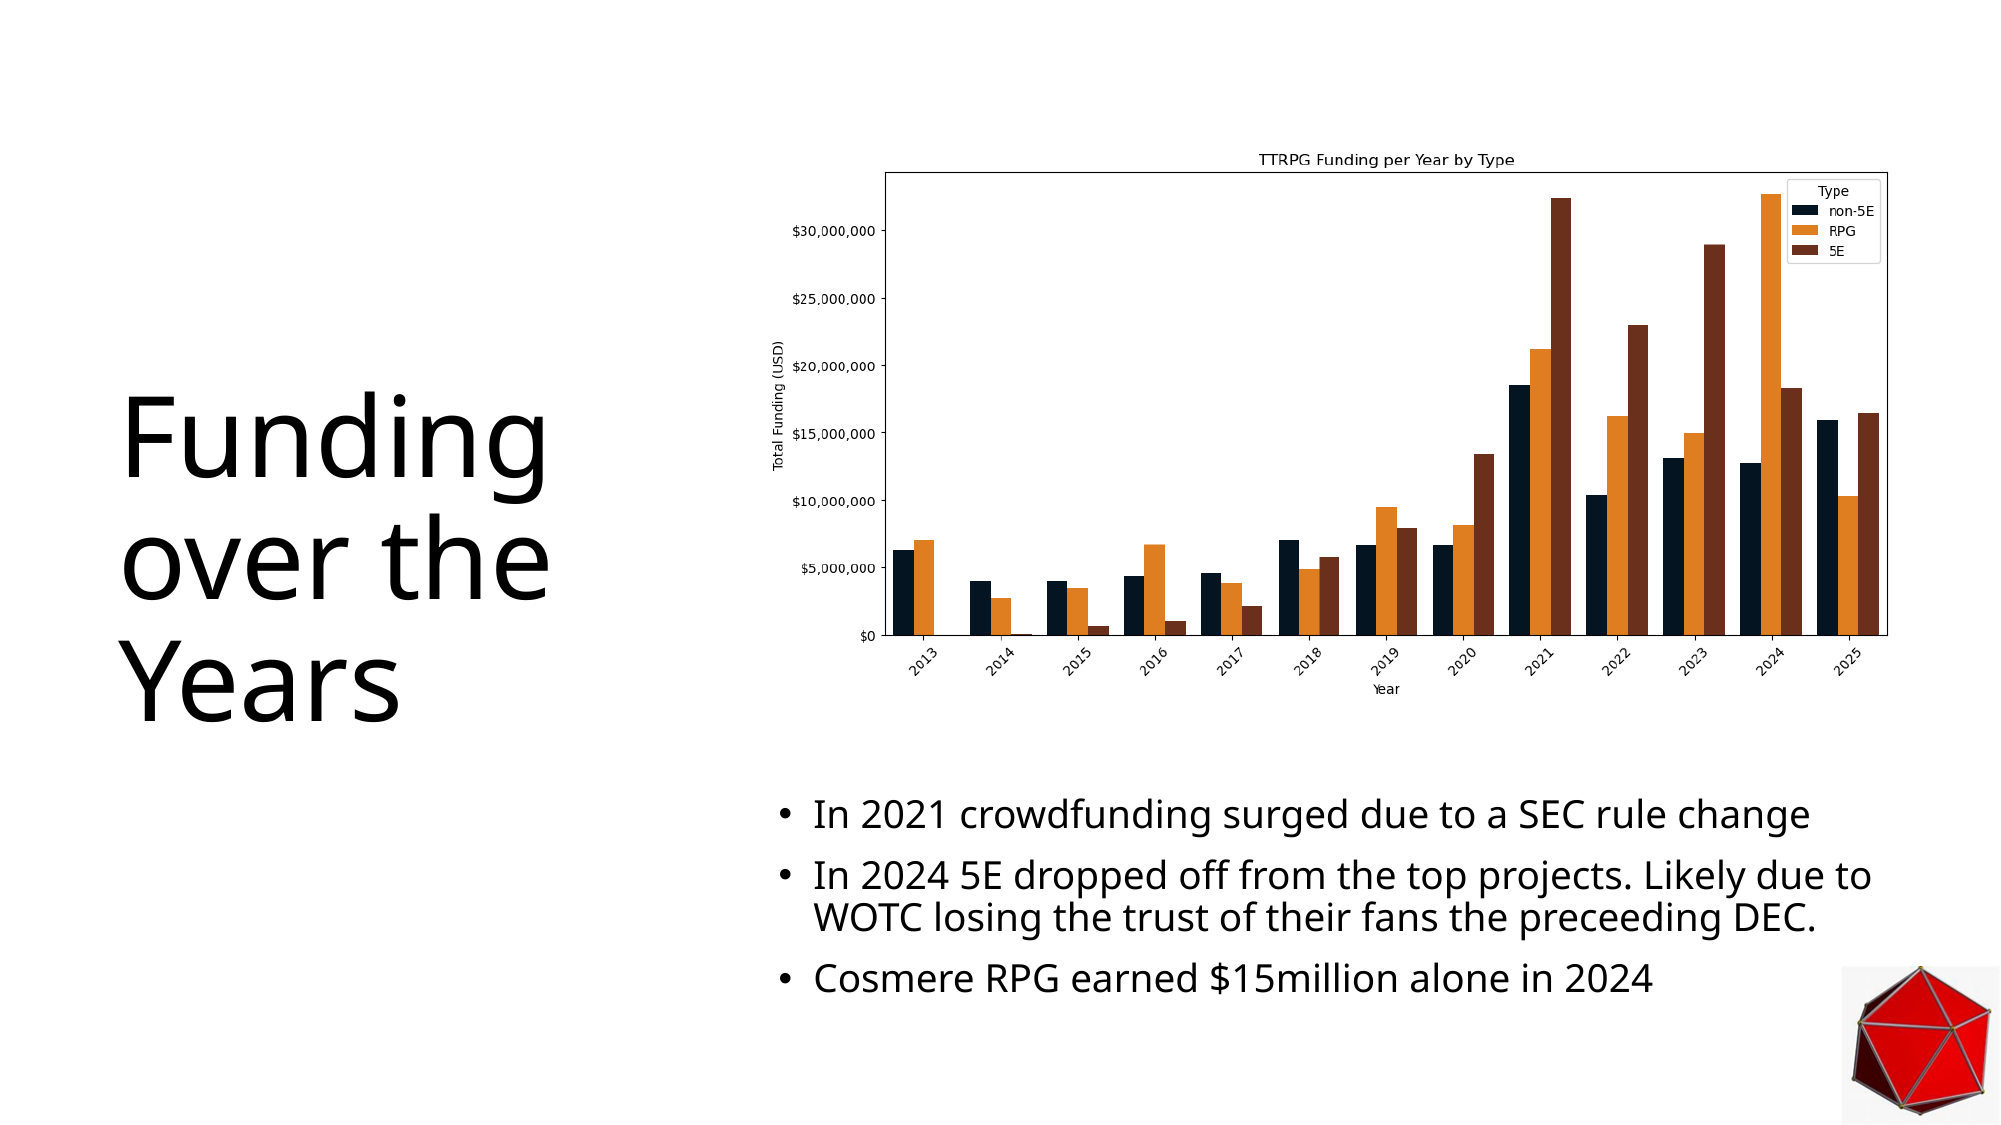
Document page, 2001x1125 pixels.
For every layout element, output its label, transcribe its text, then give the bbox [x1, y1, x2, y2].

list In 2021 crowdfunding surged due to a SEC rule change In 2024 5E dropped off from the top projects. Likely due to WOTC losing the trust of their fans the preceeding DEC. Cosmere RPG earned $15million alone in 2024 [763, 787, 1895, 1022]
picture [1841, 966, 2000, 1125]
picture [762, 143, 1895, 705]
title Funding over the Years [103, 105, 665, 1021]
